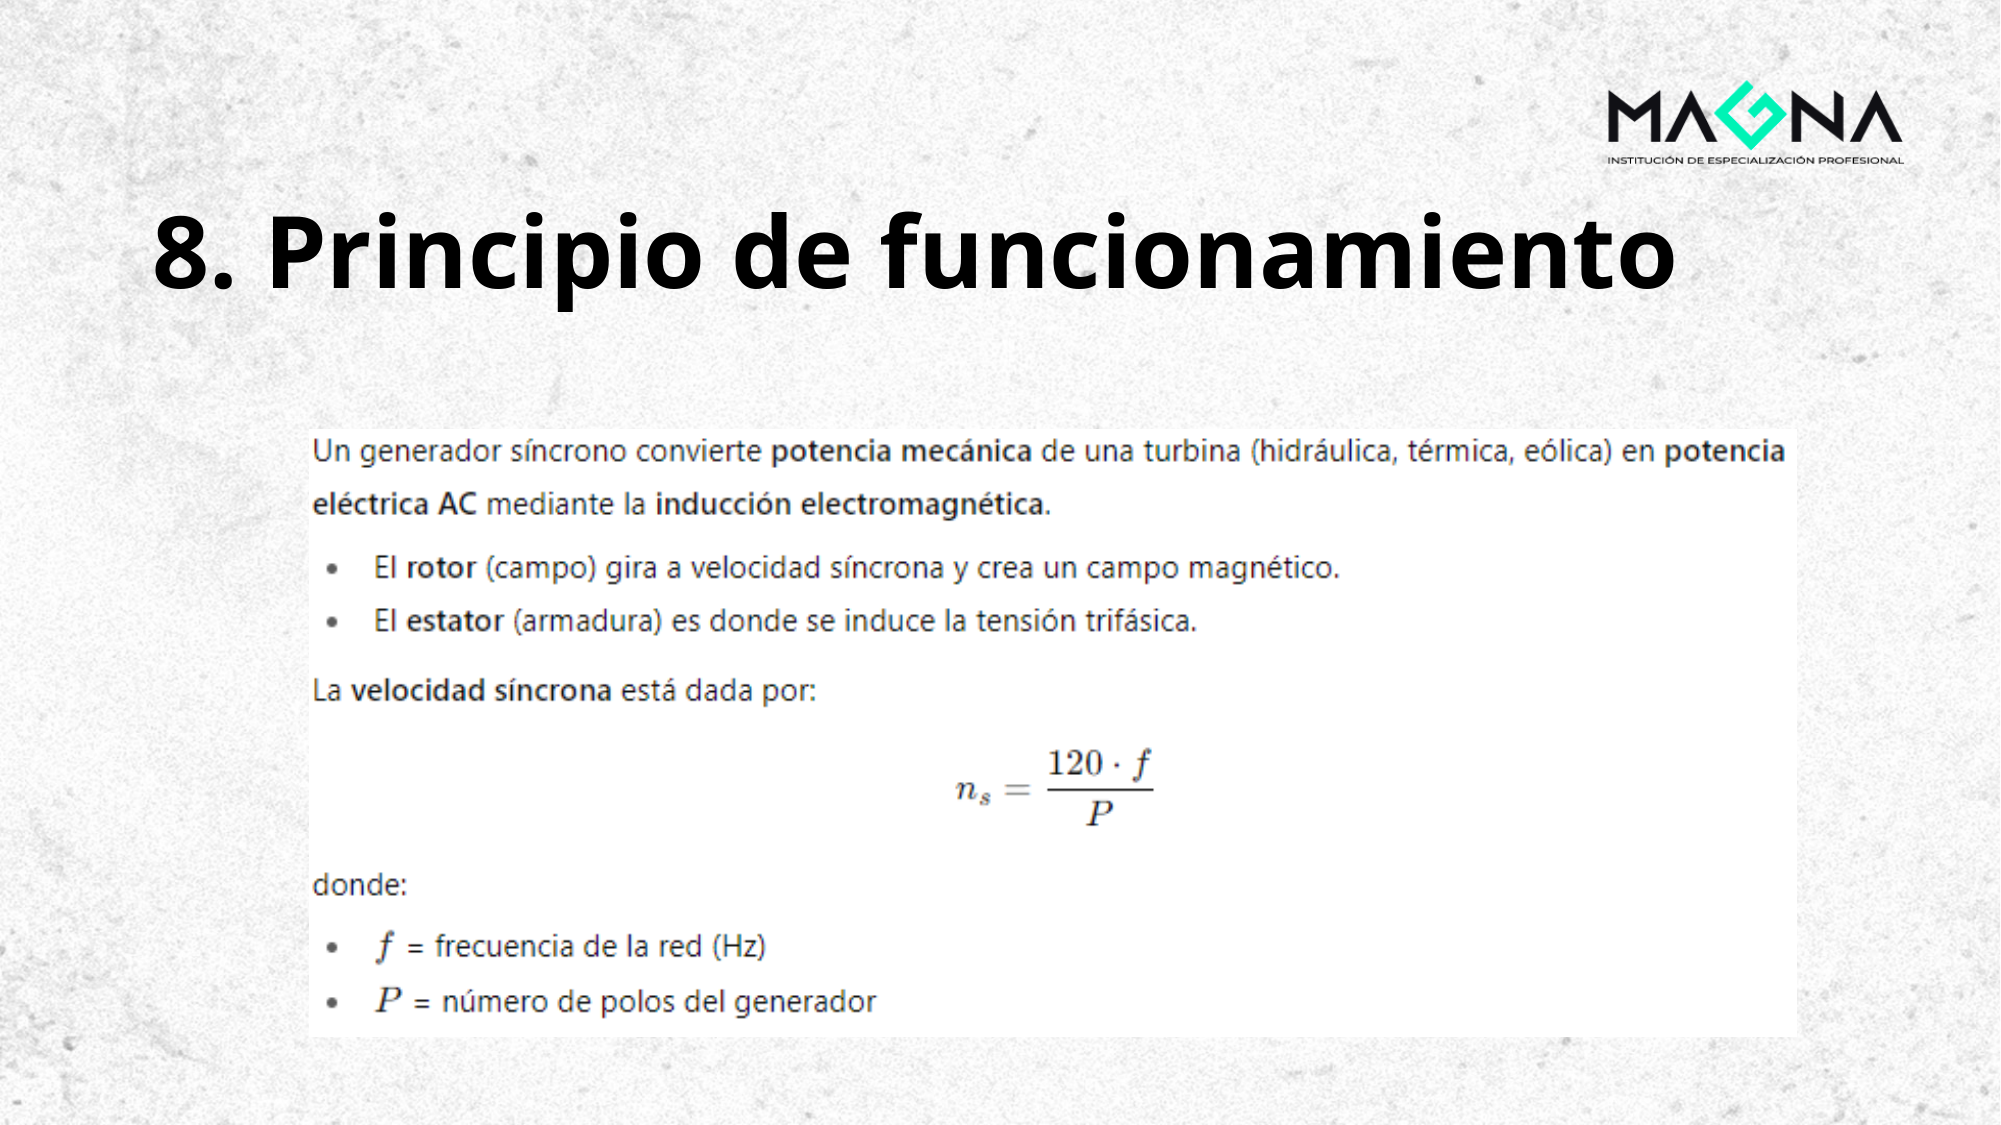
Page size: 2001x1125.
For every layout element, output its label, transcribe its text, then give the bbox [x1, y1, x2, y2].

picture [0, 0, 2001, 1125]
title 8. Principio de funcionamiento [137, 147, 1863, 365]
